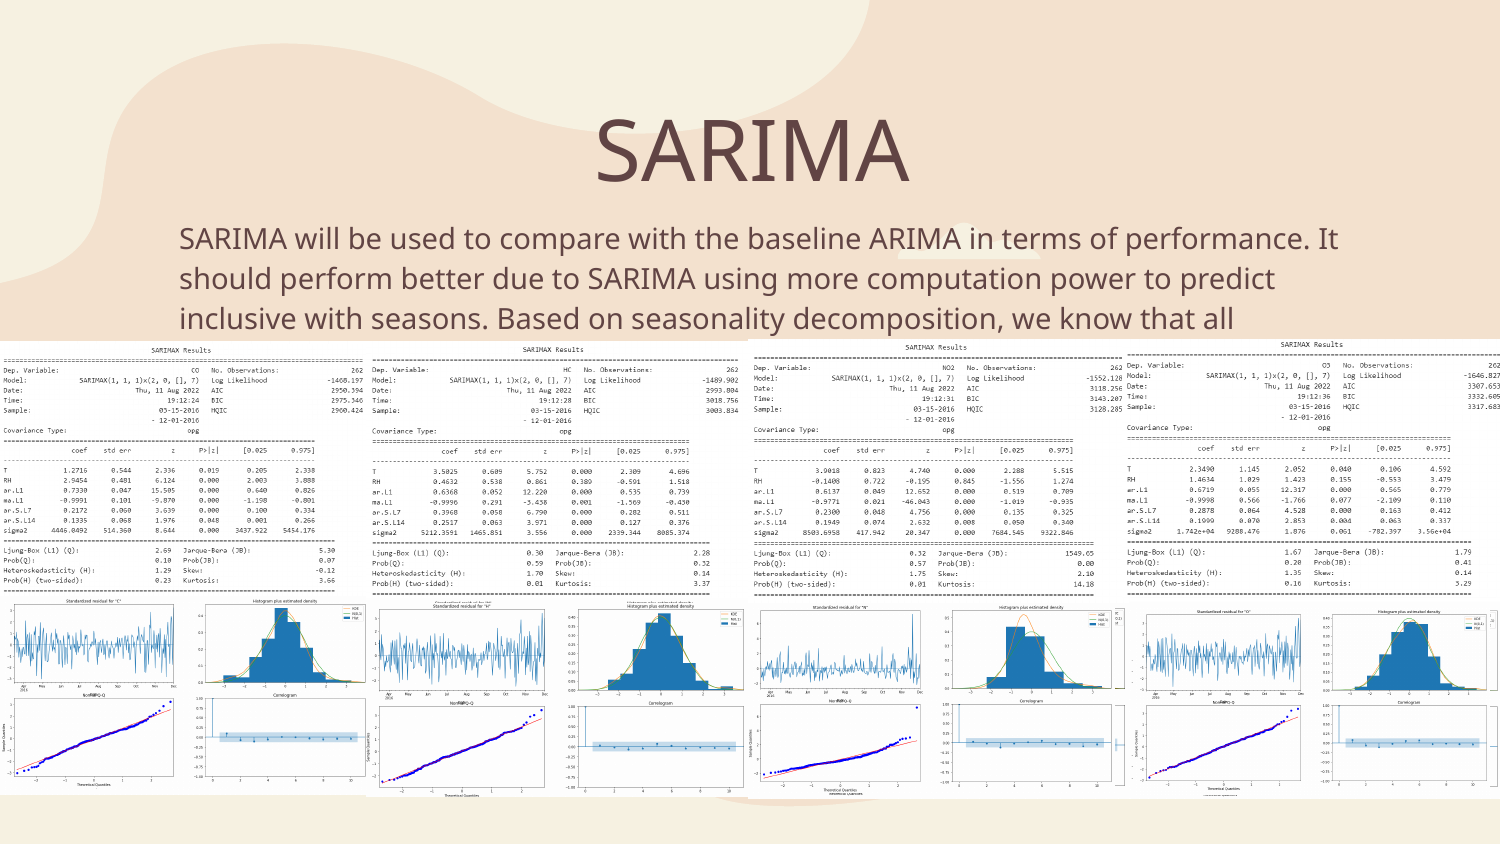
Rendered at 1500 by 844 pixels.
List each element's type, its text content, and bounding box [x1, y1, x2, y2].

title SARIMA [88, 80, 1418, 175]
list SARIMA will be used to compare with the baseline ARIMA in terms of performance. It should perform better due to SARIMA using more computation power to predict inclusive with seasons. Based on seasonality decomposition, we know that all variables have a seasonality of 7. [164, 200, 1370, 339]
picture [0, 339, 1500, 799]
